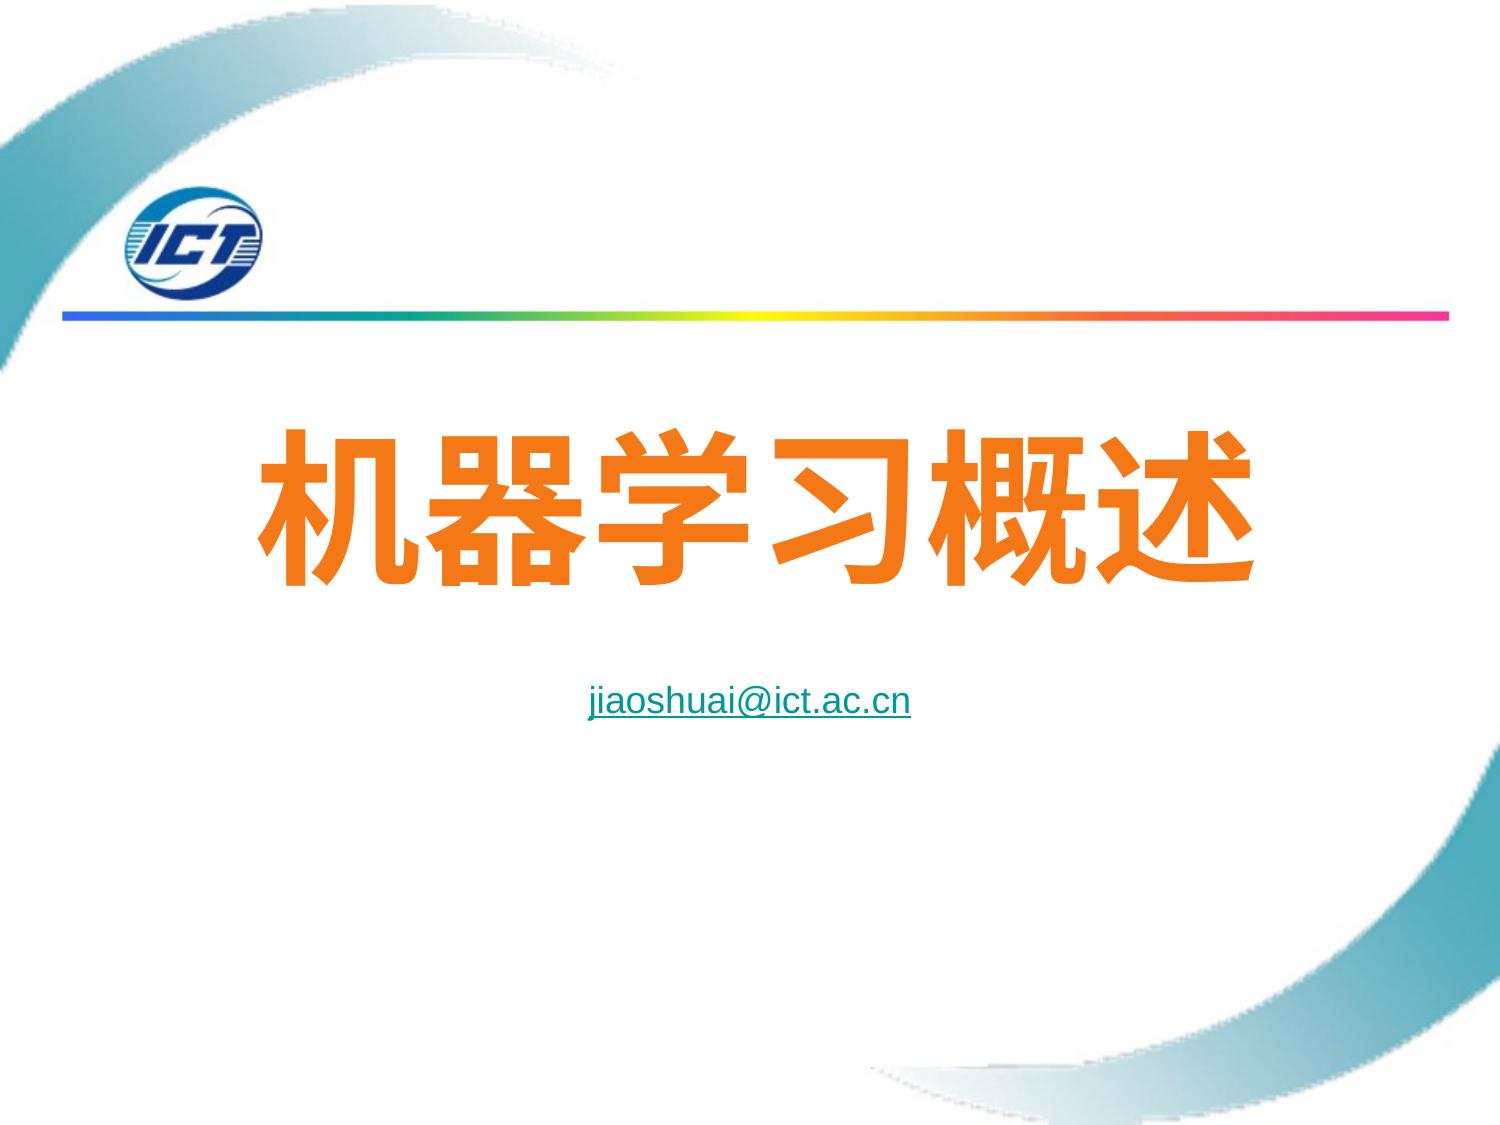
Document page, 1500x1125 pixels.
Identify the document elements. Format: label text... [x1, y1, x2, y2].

text_box 机器学习概述 [89, 397, 1426, 612]
text_box jiaoshuai@ict.ac.cn [360, 668, 1140, 774]
picture [0, 0, 1500, 1125]
